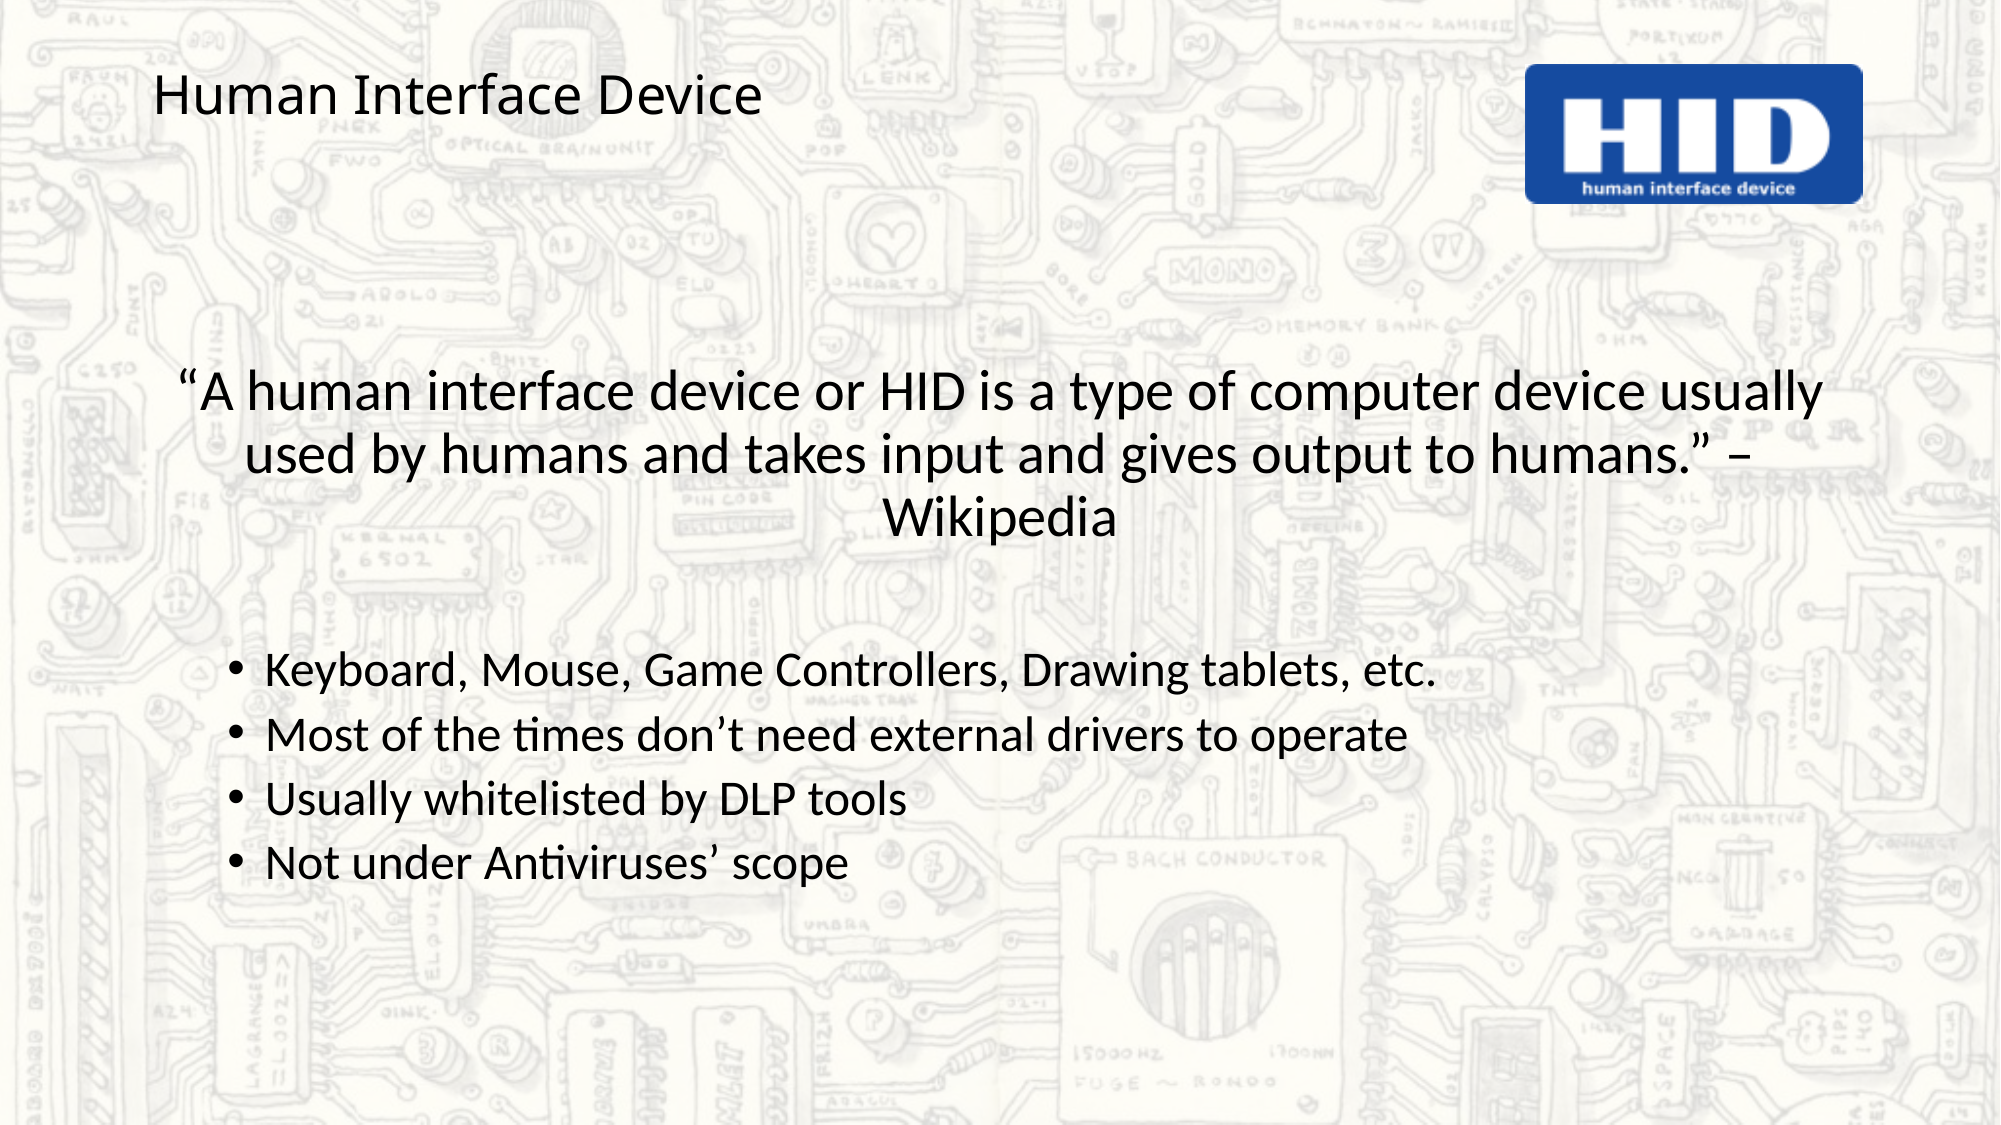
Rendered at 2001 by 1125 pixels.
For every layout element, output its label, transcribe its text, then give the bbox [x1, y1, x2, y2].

list “A human interface device or HID is a type of computer device usually used by humans and takes input and gives output to humans.” – Wikipedia Keyboard, Mouse, Game Controllers, Drawing tablets, etc. Most of the times don’t need external drivers to operate Usually whitelisted by DLP tools Not under Antiviruses’ scope [137, 262, 1863, 1014]
picture [1525, 63, 1863, 204]
title Human Interface Device [137, 59, 1863, 134]
